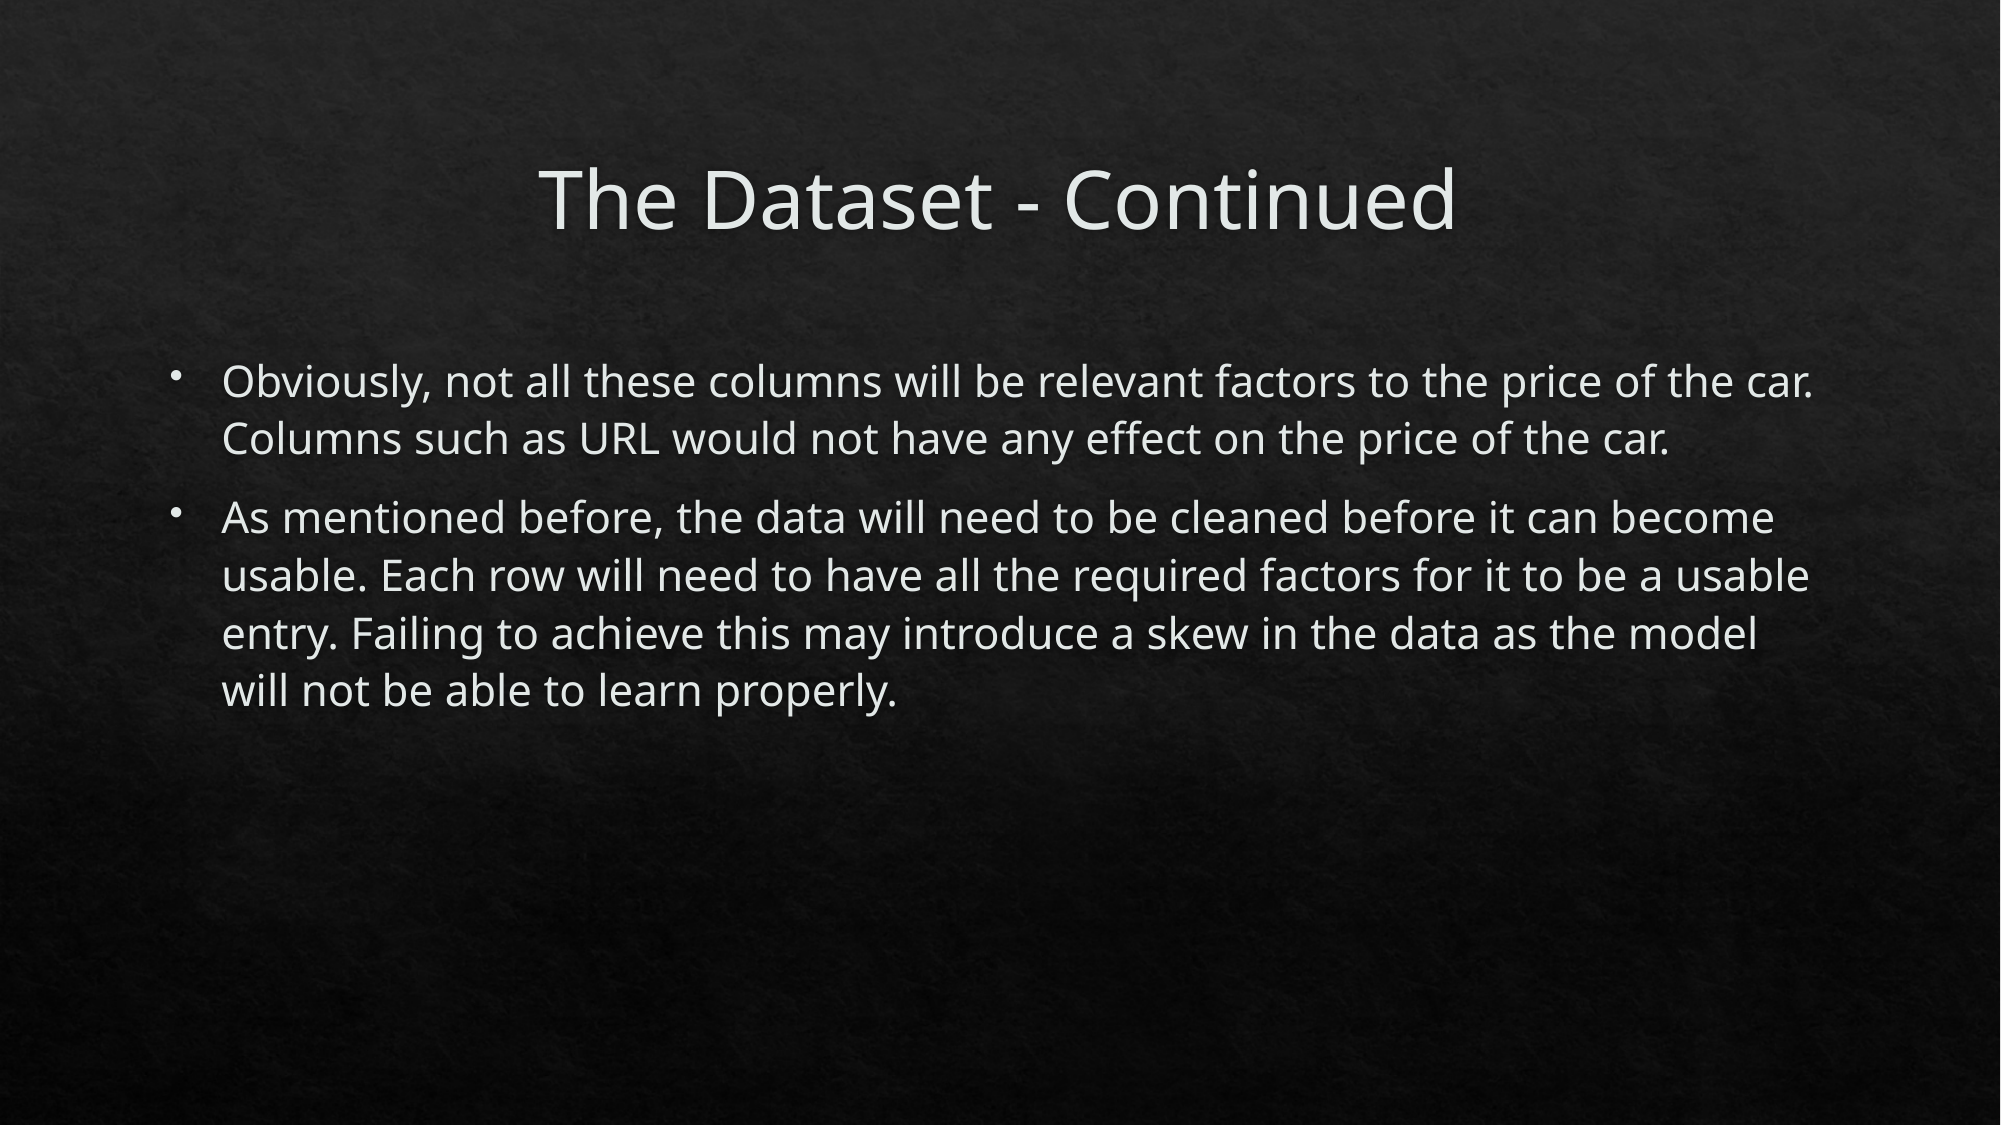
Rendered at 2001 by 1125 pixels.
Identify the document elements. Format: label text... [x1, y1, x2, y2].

title The Dataset - Continued [149, 99, 1849, 307]
list Obviously, not all these columns will be relevant factors to the price of the car. Columns such as URL would not have any effect on the price of the car. As mentioned before, the data will need to be cleaned before it can become usable. Each row will need to have all the required factors for it to be a usable entry. Failing to achieve this may introduce a skew in the data as the model will not be able to learn properly. [149, 340, 1849, 950]
